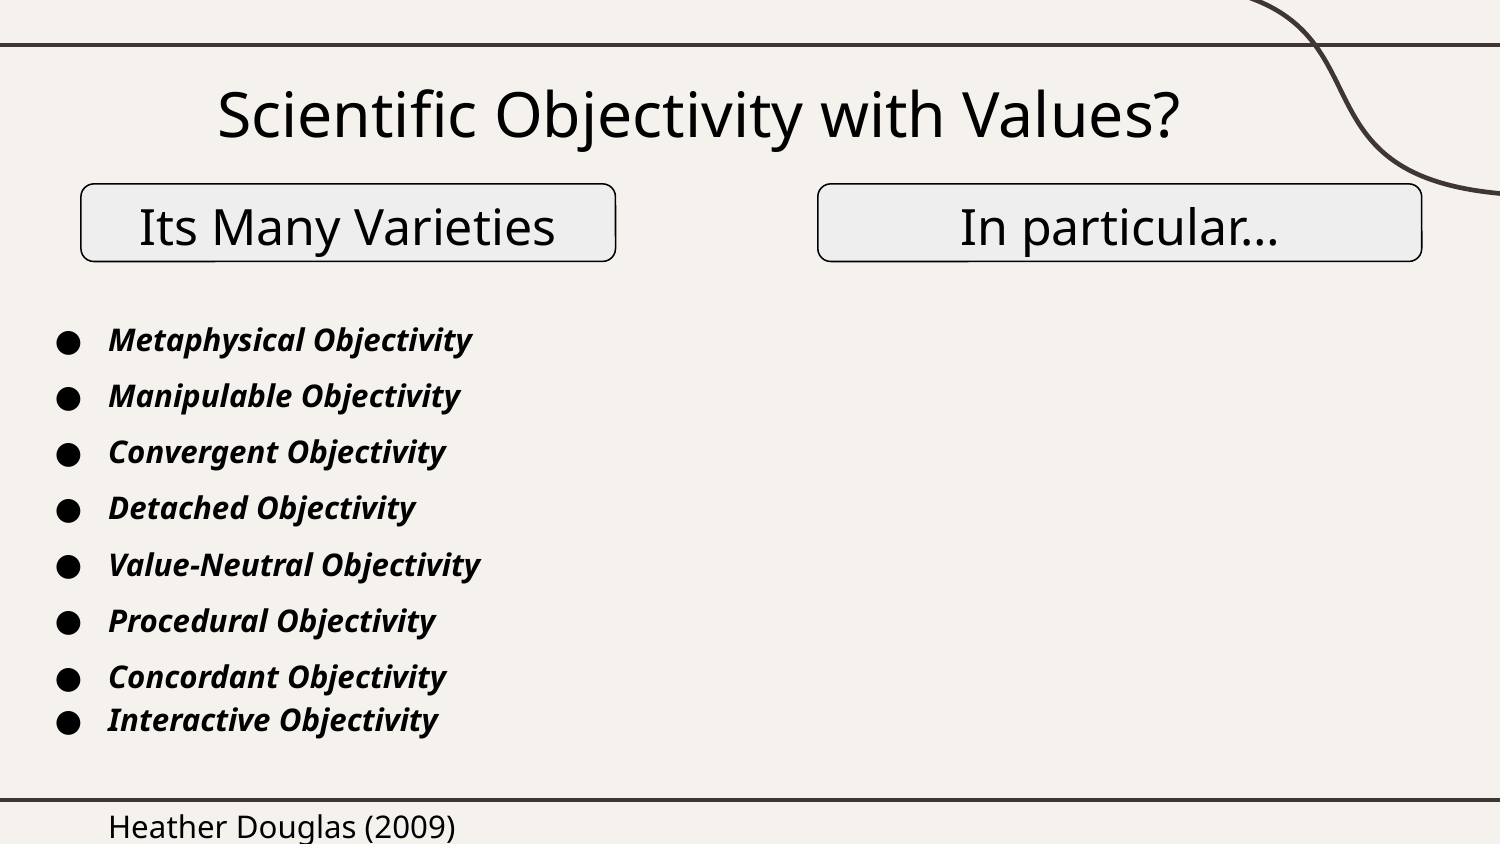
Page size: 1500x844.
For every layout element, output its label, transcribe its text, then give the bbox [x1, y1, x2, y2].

text_box [817, 240, 1422, 262]
subtitle Metaphysical Objectivity Manipulable Objectivity Convergent Objectivity Detached Objectivity Value-Neutral Objectivity Procedural Objectivity Concordant Objectivity Interactive Objectivity Heather Douglas (2009) [18, 286, 781, 677]
text_box [80, 240, 616, 262]
subtitle In particular… [738, 180, 1500, 240]
title Scientific Objectivity with Values? [29, 60, 1370, 154]
subtitle Its Many Varieties [80, 180, 616, 240]
